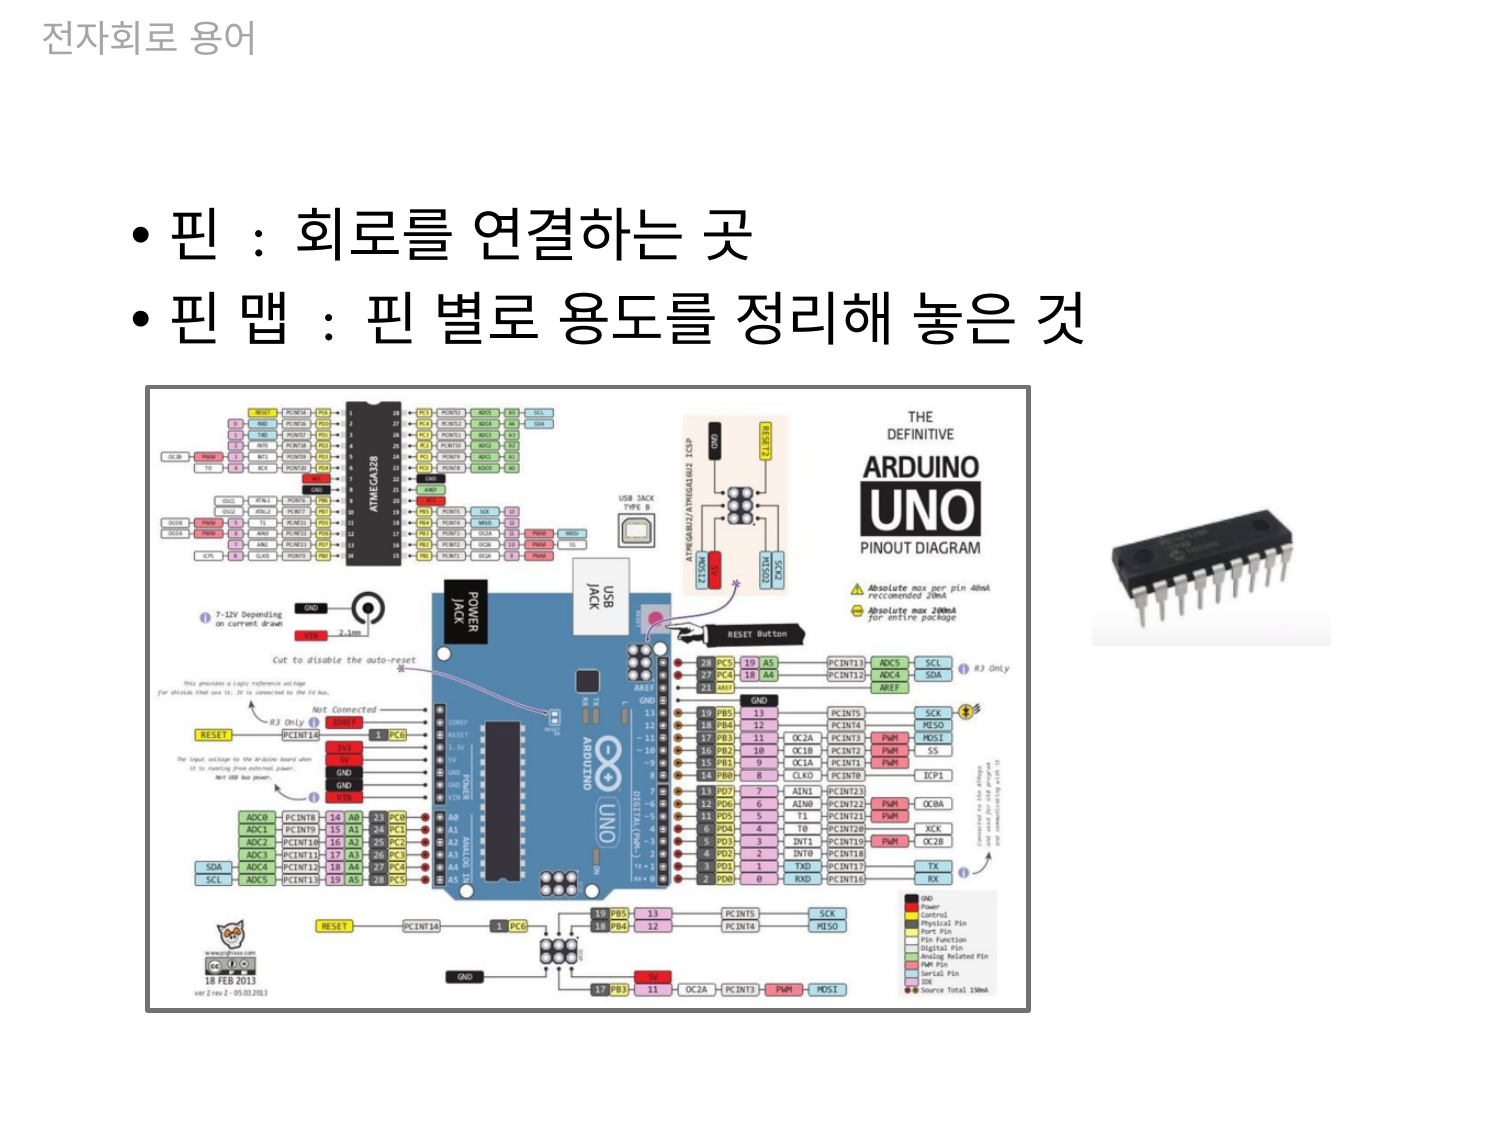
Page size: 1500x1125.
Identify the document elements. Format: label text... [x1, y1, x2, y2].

picture [149, 389, 1027, 1009]
list 핀 : 회로를 연결하는 곳 핀 맵 : 핀 별로 용도를 정리해 놓은 것 [115, 198, 1410, 913]
text_box 전자회로 용어 [26, 7, 274, 68]
picture [1092, 465, 1331, 646]
